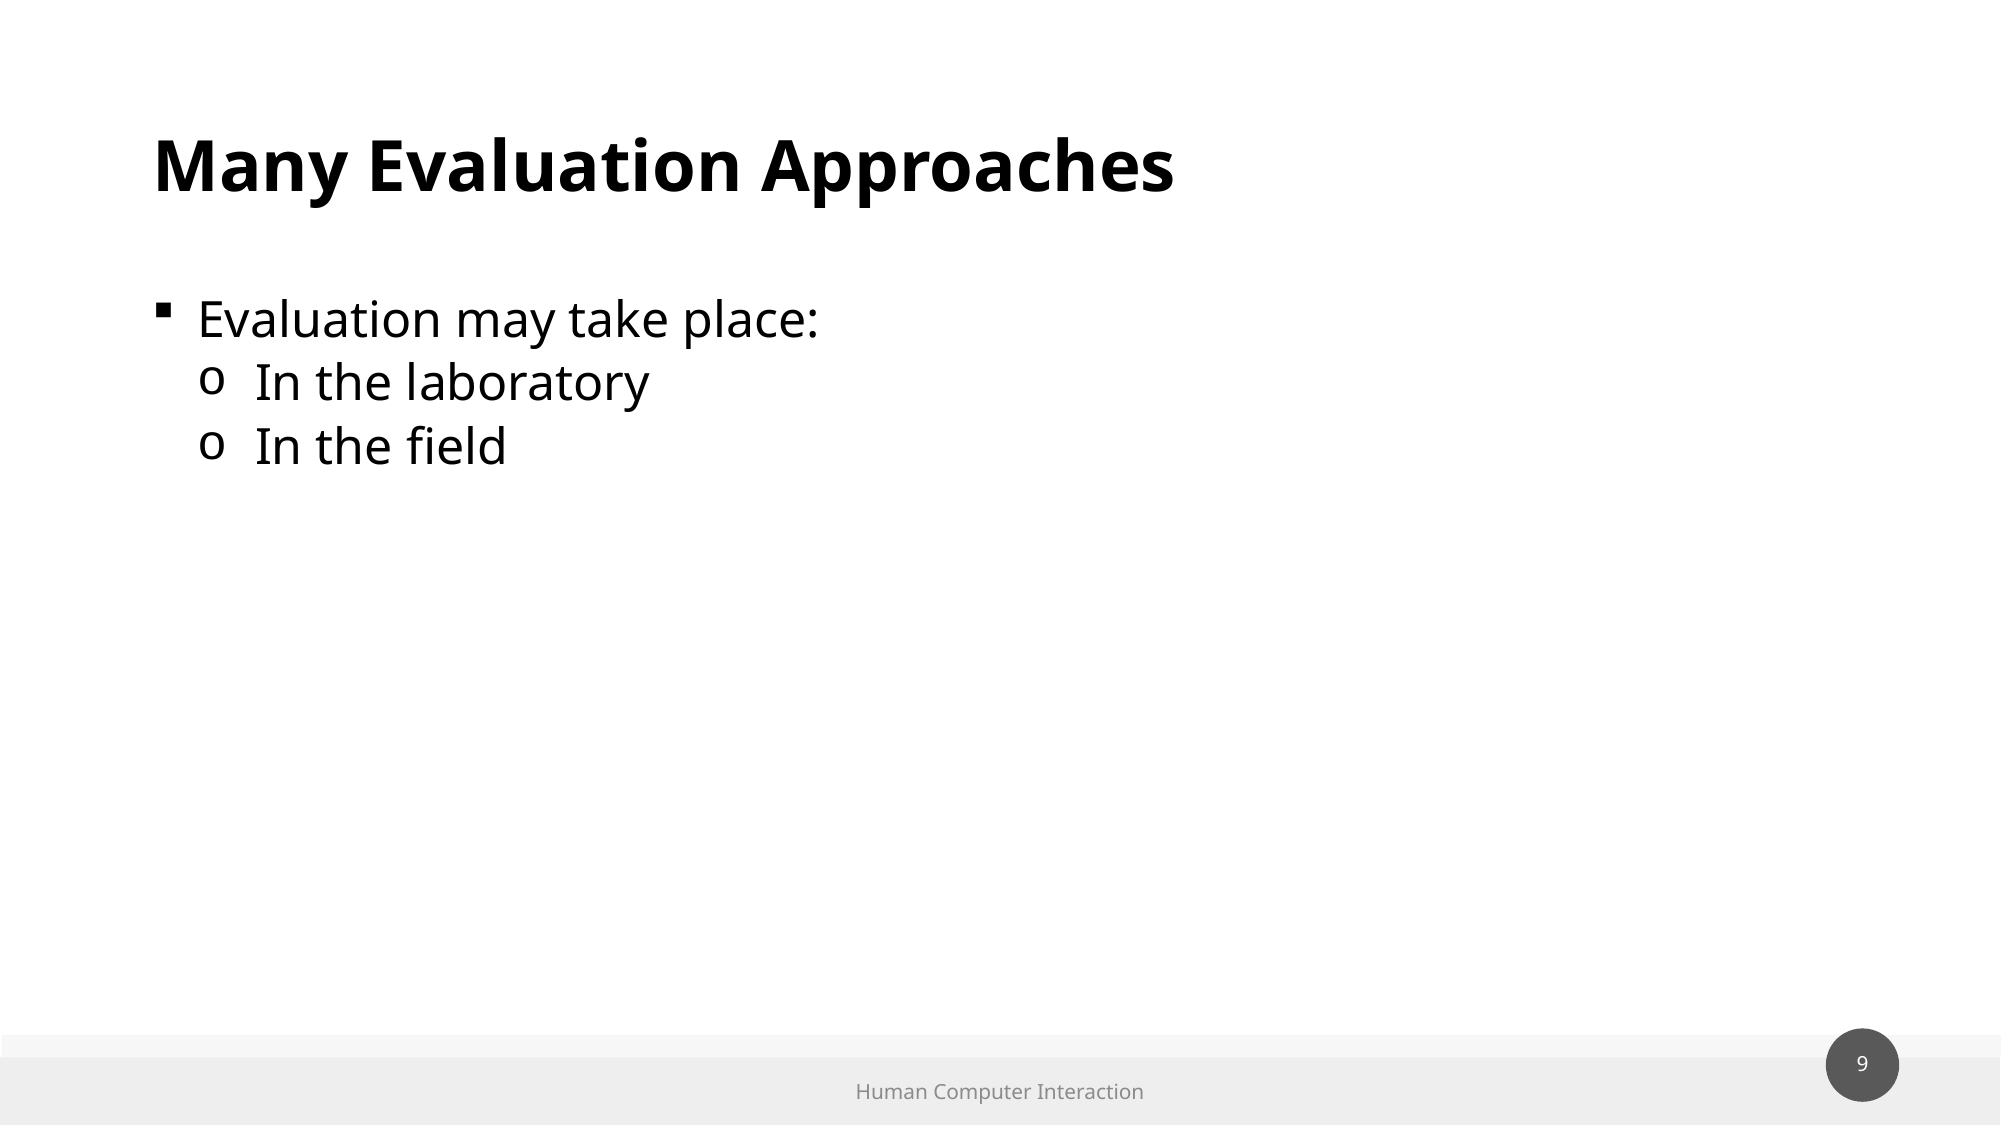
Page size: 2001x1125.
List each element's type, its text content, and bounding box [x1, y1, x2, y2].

list Evaluation may take place: In the laboratory In the ﬁeld [137, 278, 1863, 1014]
footer Human Computer Interaction [662, 1062, 1338, 1123]
title Many Evaluation Approaches [137, 59, 1863, 278]
